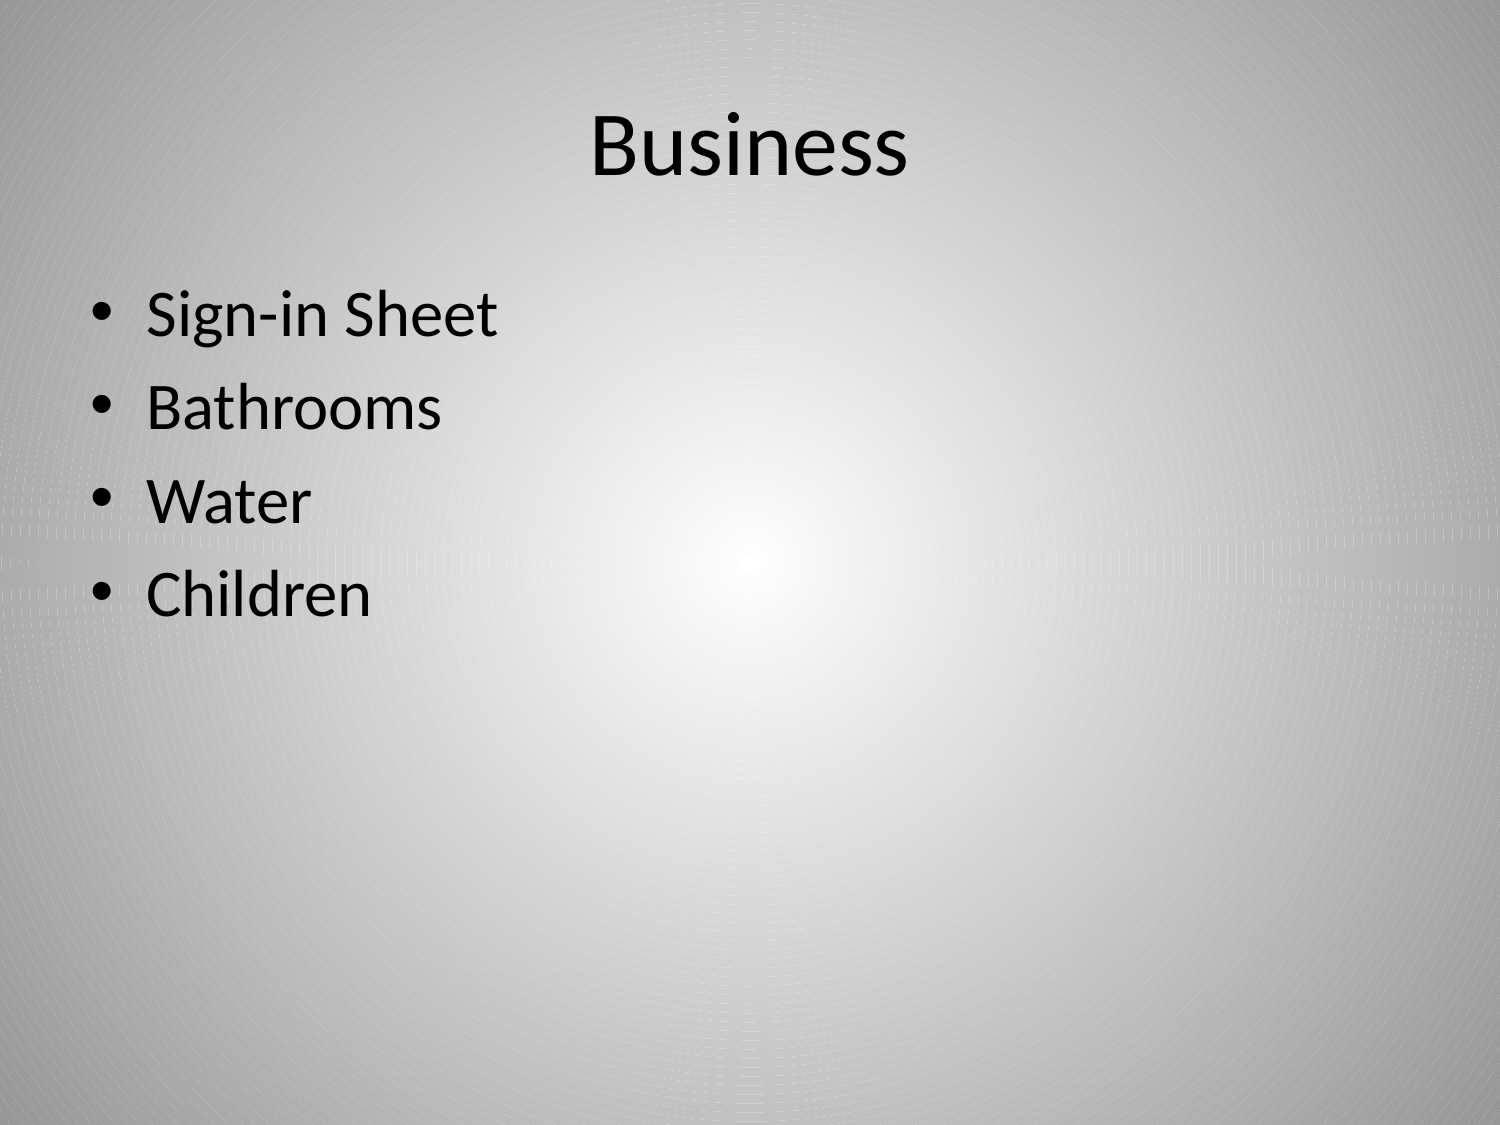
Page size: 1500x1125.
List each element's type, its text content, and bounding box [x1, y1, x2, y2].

title Business [75, 45, 1425, 233]
list Sign-in Sheet Bathrooms Water Children [75, 262, 1425, 1005]
